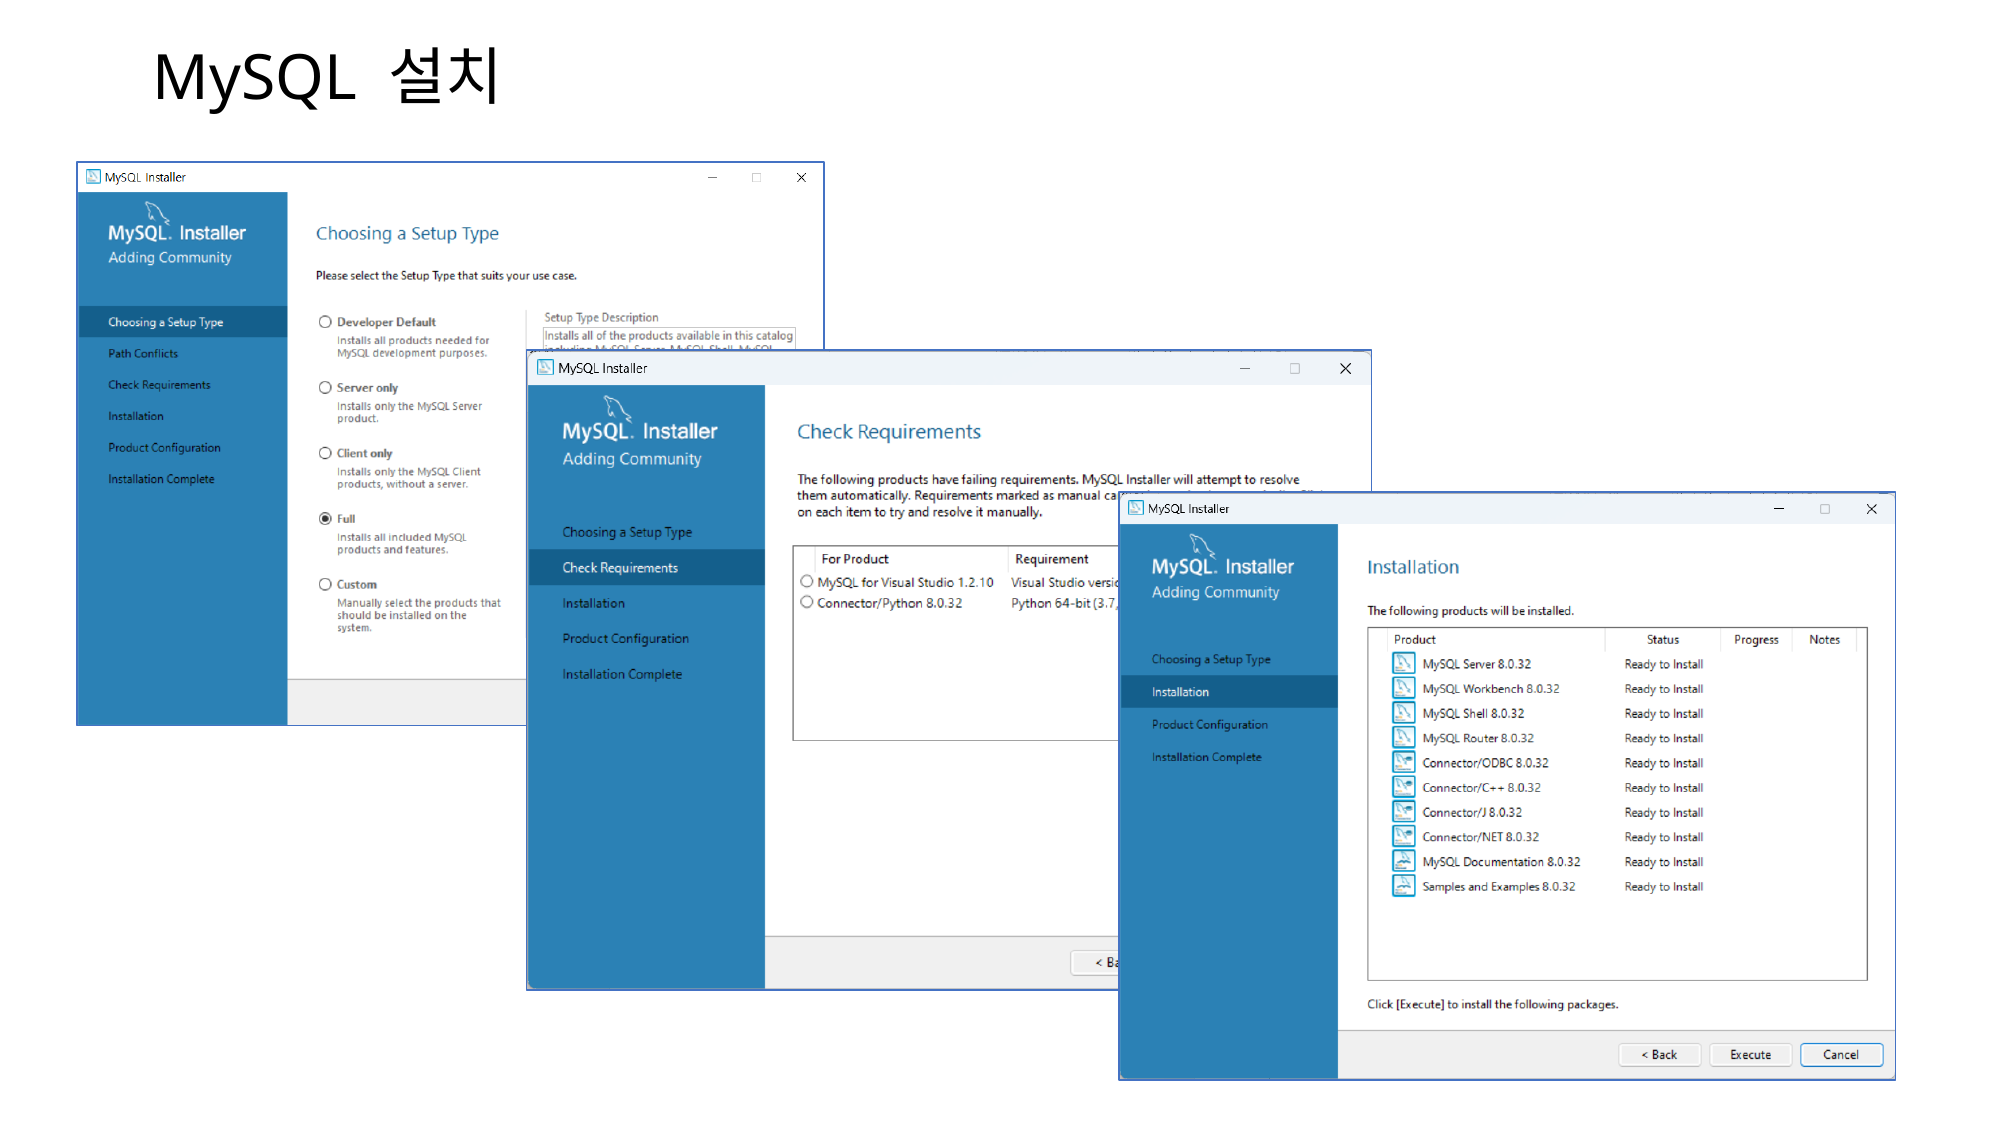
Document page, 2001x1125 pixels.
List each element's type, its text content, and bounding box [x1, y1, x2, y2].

picture [77, 162, 1895, 1080]
title MySQL 설치 [137, 22, 1863, 136]
